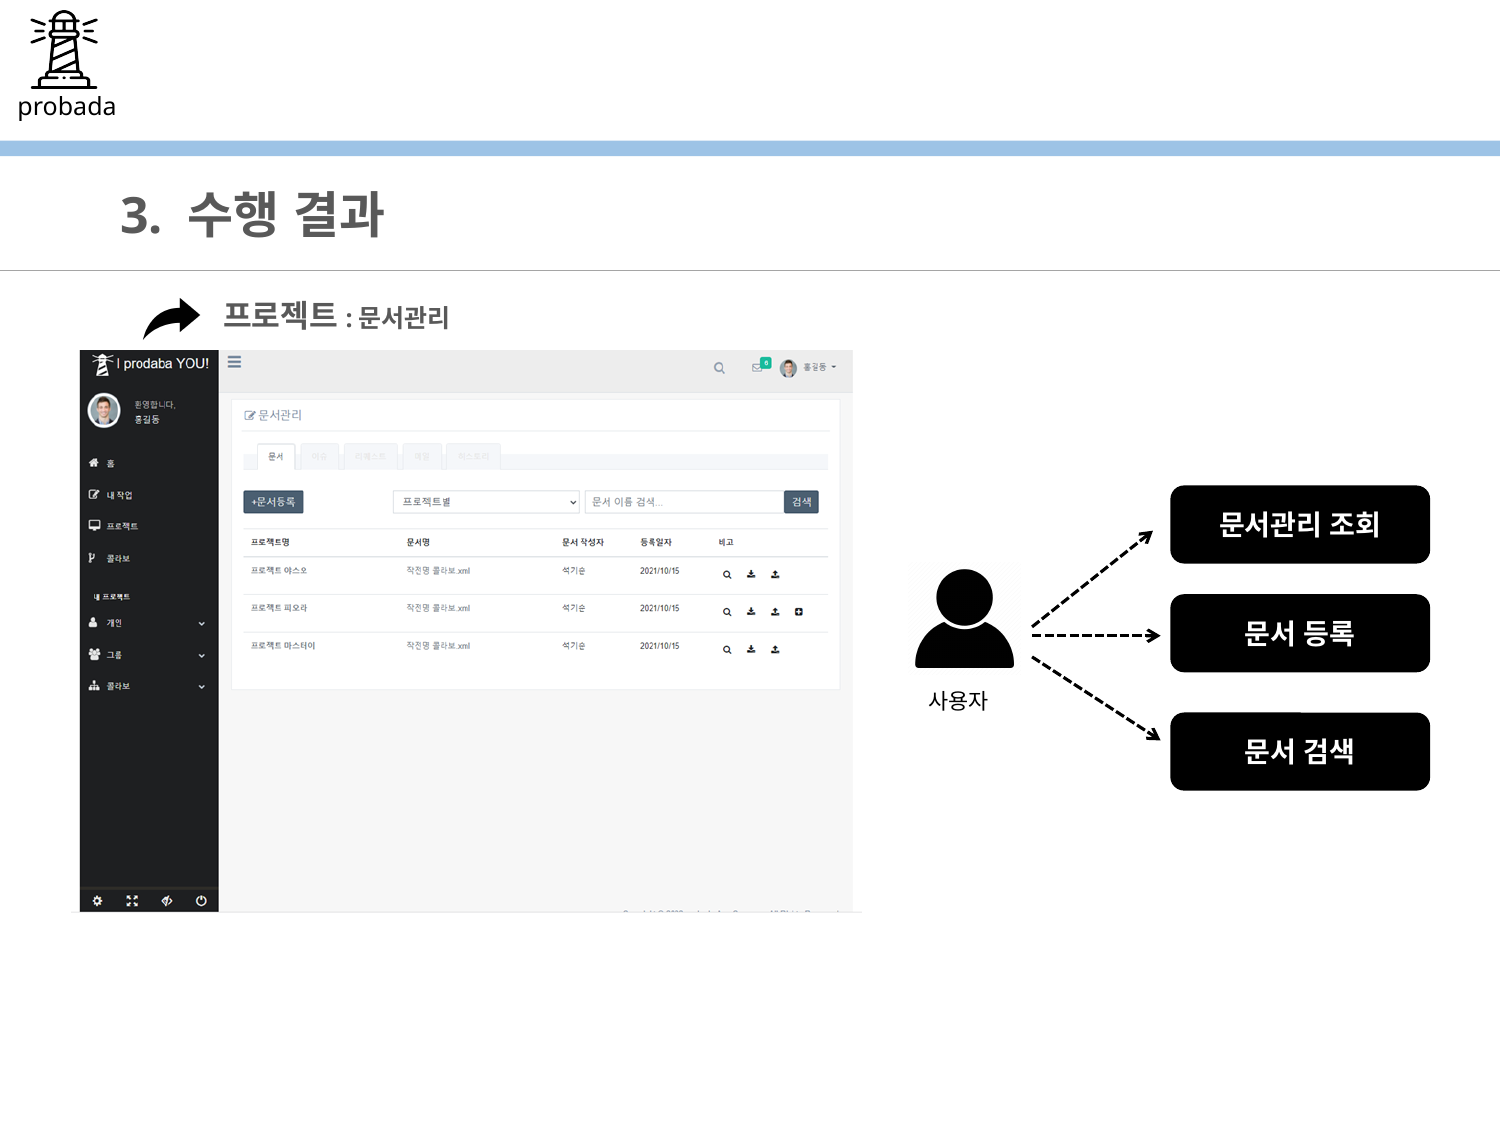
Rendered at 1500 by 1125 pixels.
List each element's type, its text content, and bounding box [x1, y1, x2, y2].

text_box 프로젝트:문서관리 [214, 292, 538, 339]
text_box [0, 140, 1500, 157]
text_box 문서 검색 [1170, 712, 1431, 791]
picture [71, 284, 862, 914]
text_box 3. 수행 결과 [105, 175, 401, 251]
text_box 사용자 [920, 683, 1008, 718]
text_box 문서 등록 [1170, 594, 1431, 673]
picture [19, 10, 109, 89]
text_box 문서관리 조회 [1170, 485, 1431, 564]
picture [908, 562, 1021, 675]
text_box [1032, 530, 1153, 627]
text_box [1032, 656, 1161, 741]
